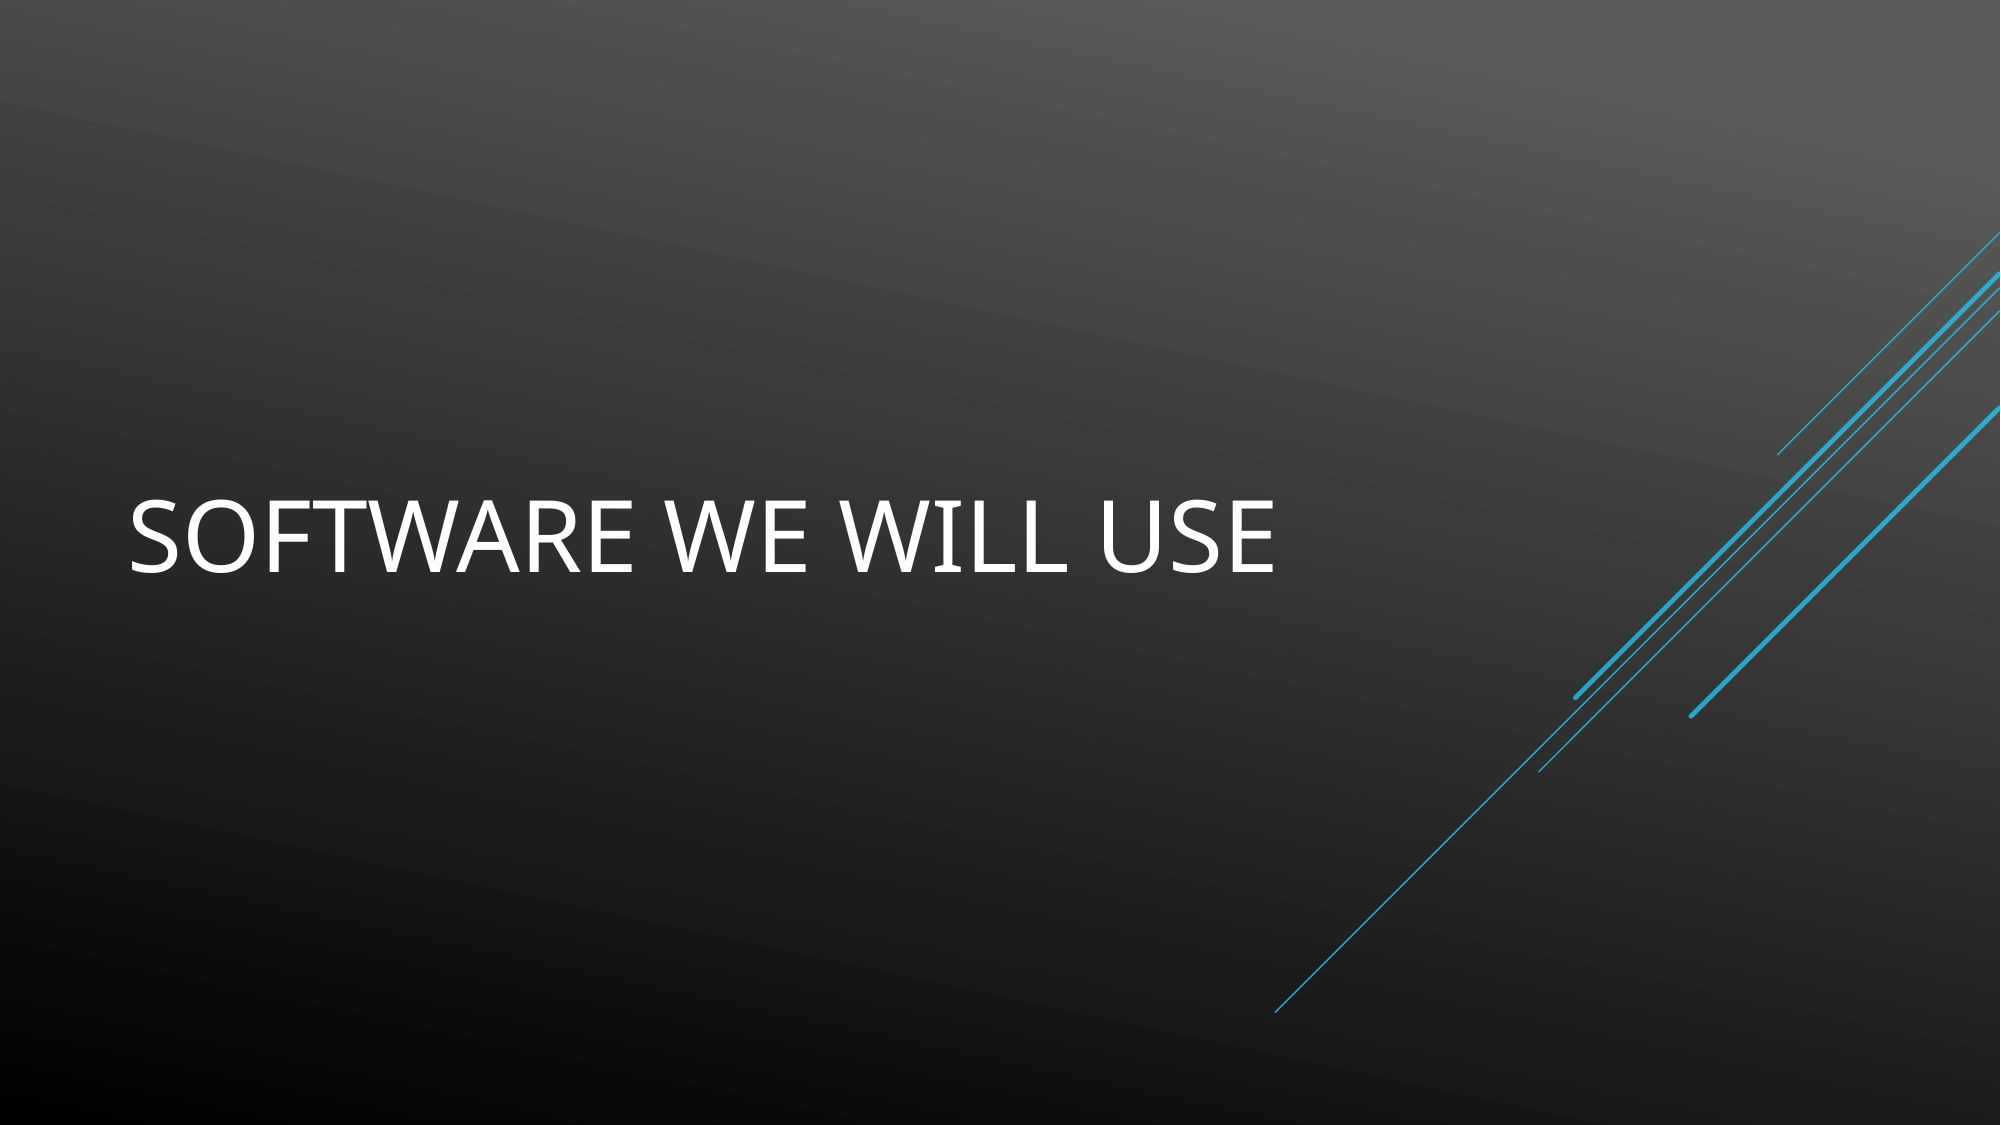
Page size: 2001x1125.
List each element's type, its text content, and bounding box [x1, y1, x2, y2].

title Software we will use [112, 112, 1494, 600]
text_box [1274, 232, 2000, 1013]
text_box [0, 0, 2000, 1125]
